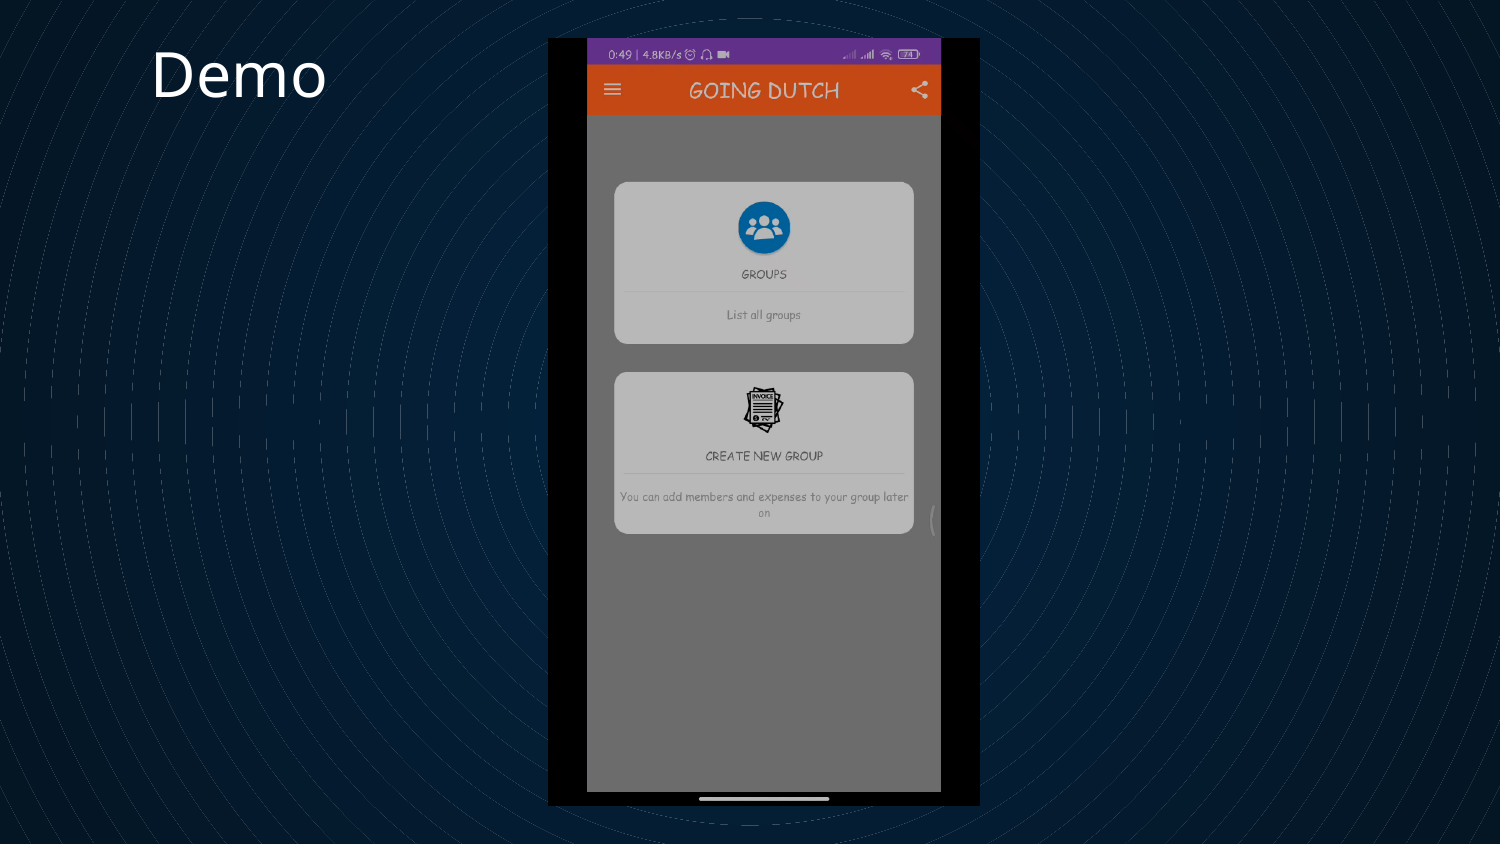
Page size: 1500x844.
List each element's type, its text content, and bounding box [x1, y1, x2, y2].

text_box [45, 58, 542, 619]
title Demo [14, 25, 465, 126]
text_box [985, 58, 1439, 619]
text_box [547, 37, 981, 807]
